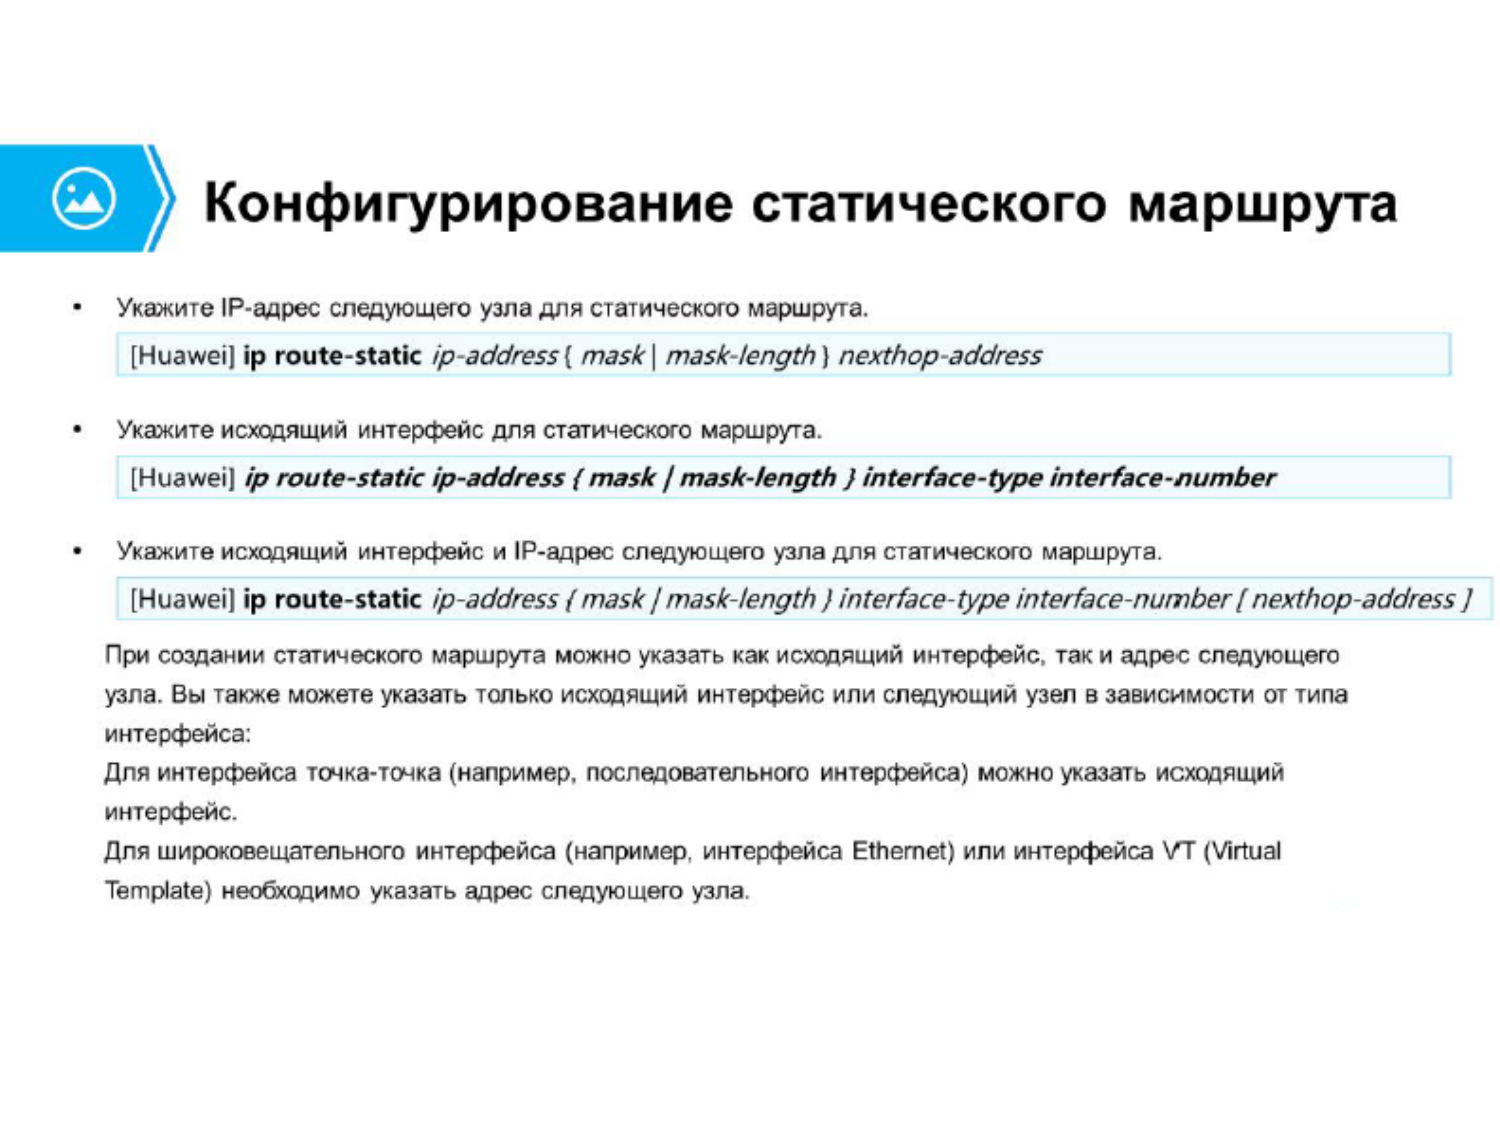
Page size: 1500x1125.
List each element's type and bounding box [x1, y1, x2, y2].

list [0, 122, 1500, 909]
